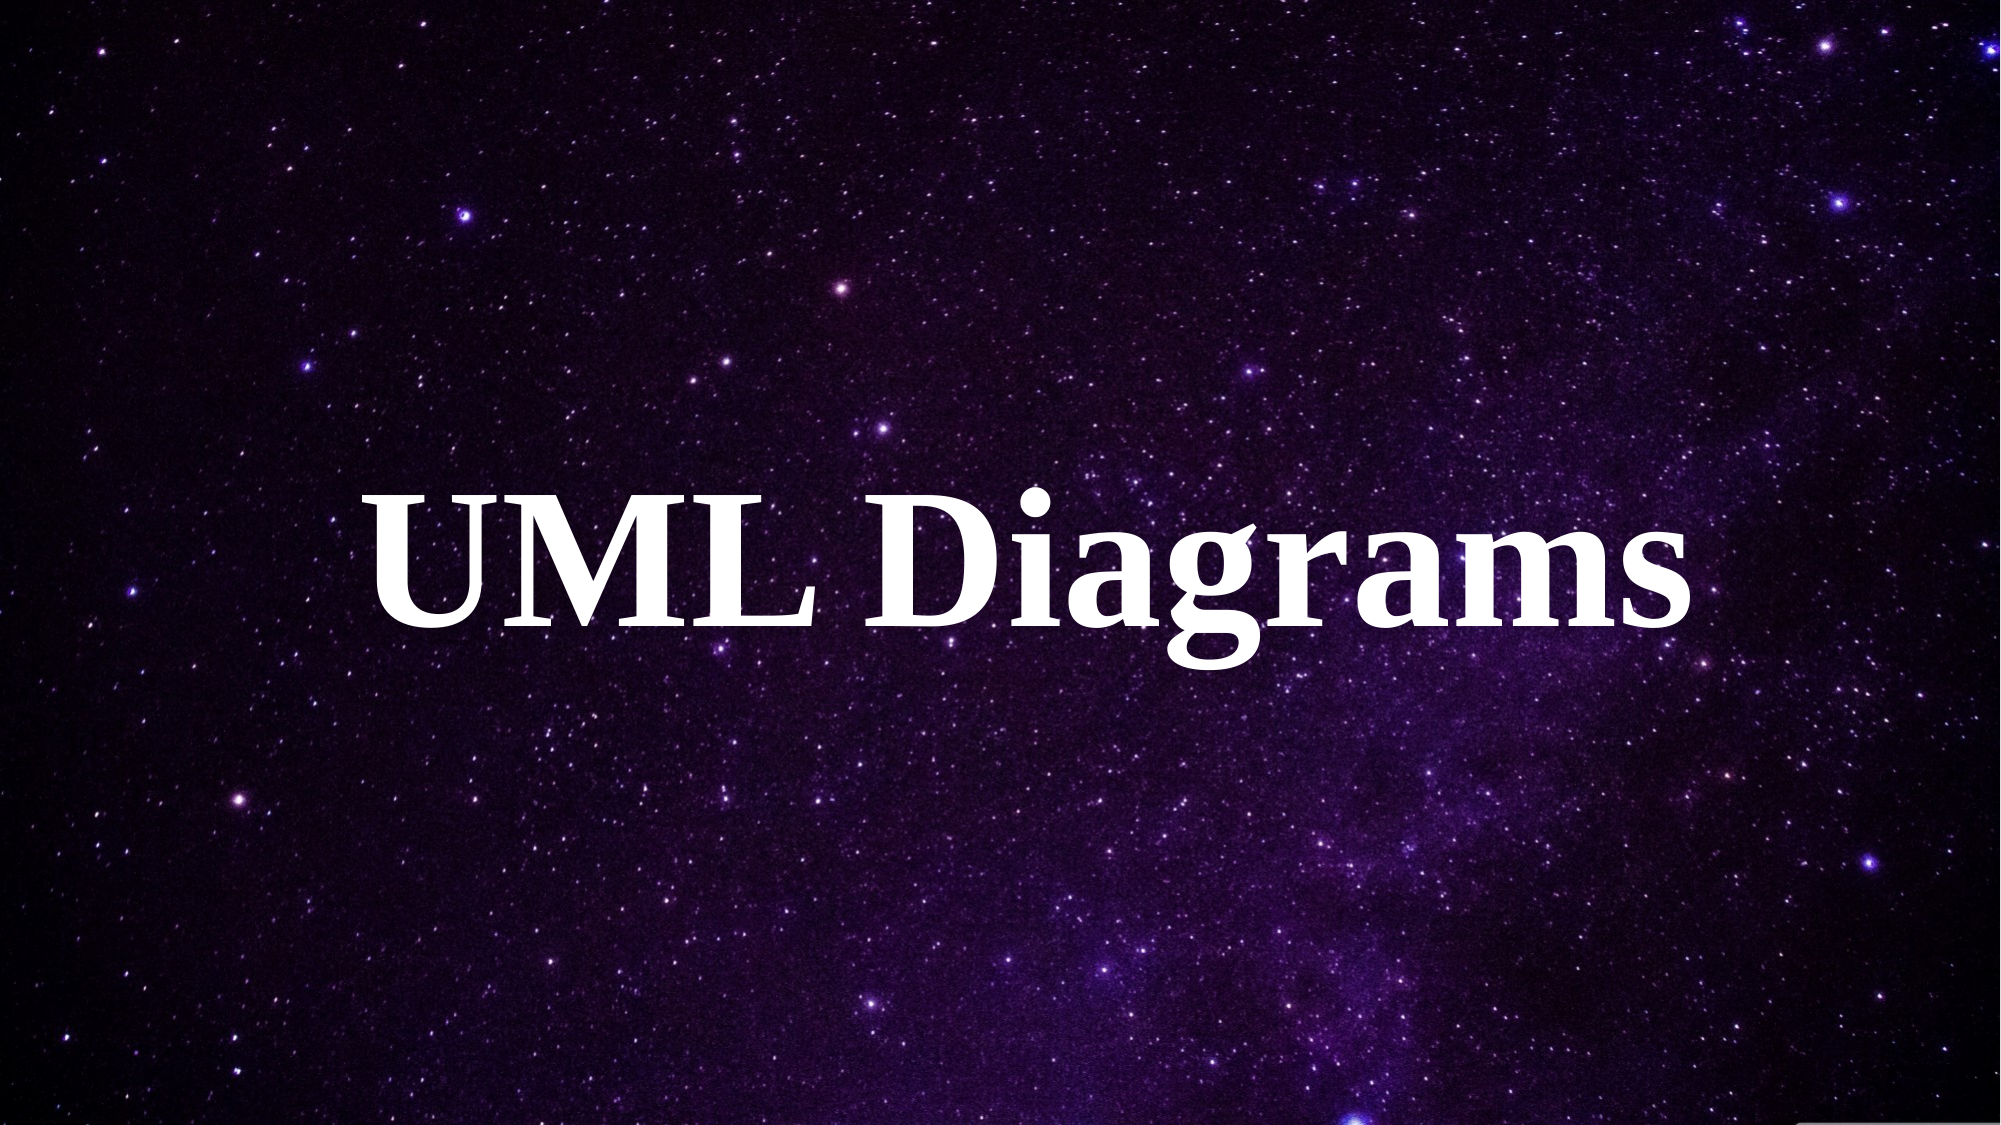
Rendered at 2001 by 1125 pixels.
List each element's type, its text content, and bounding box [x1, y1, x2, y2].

picture [0, 0, 2001, 1125]
text_box UML Diagrams [192, 418, 1860, 674]
